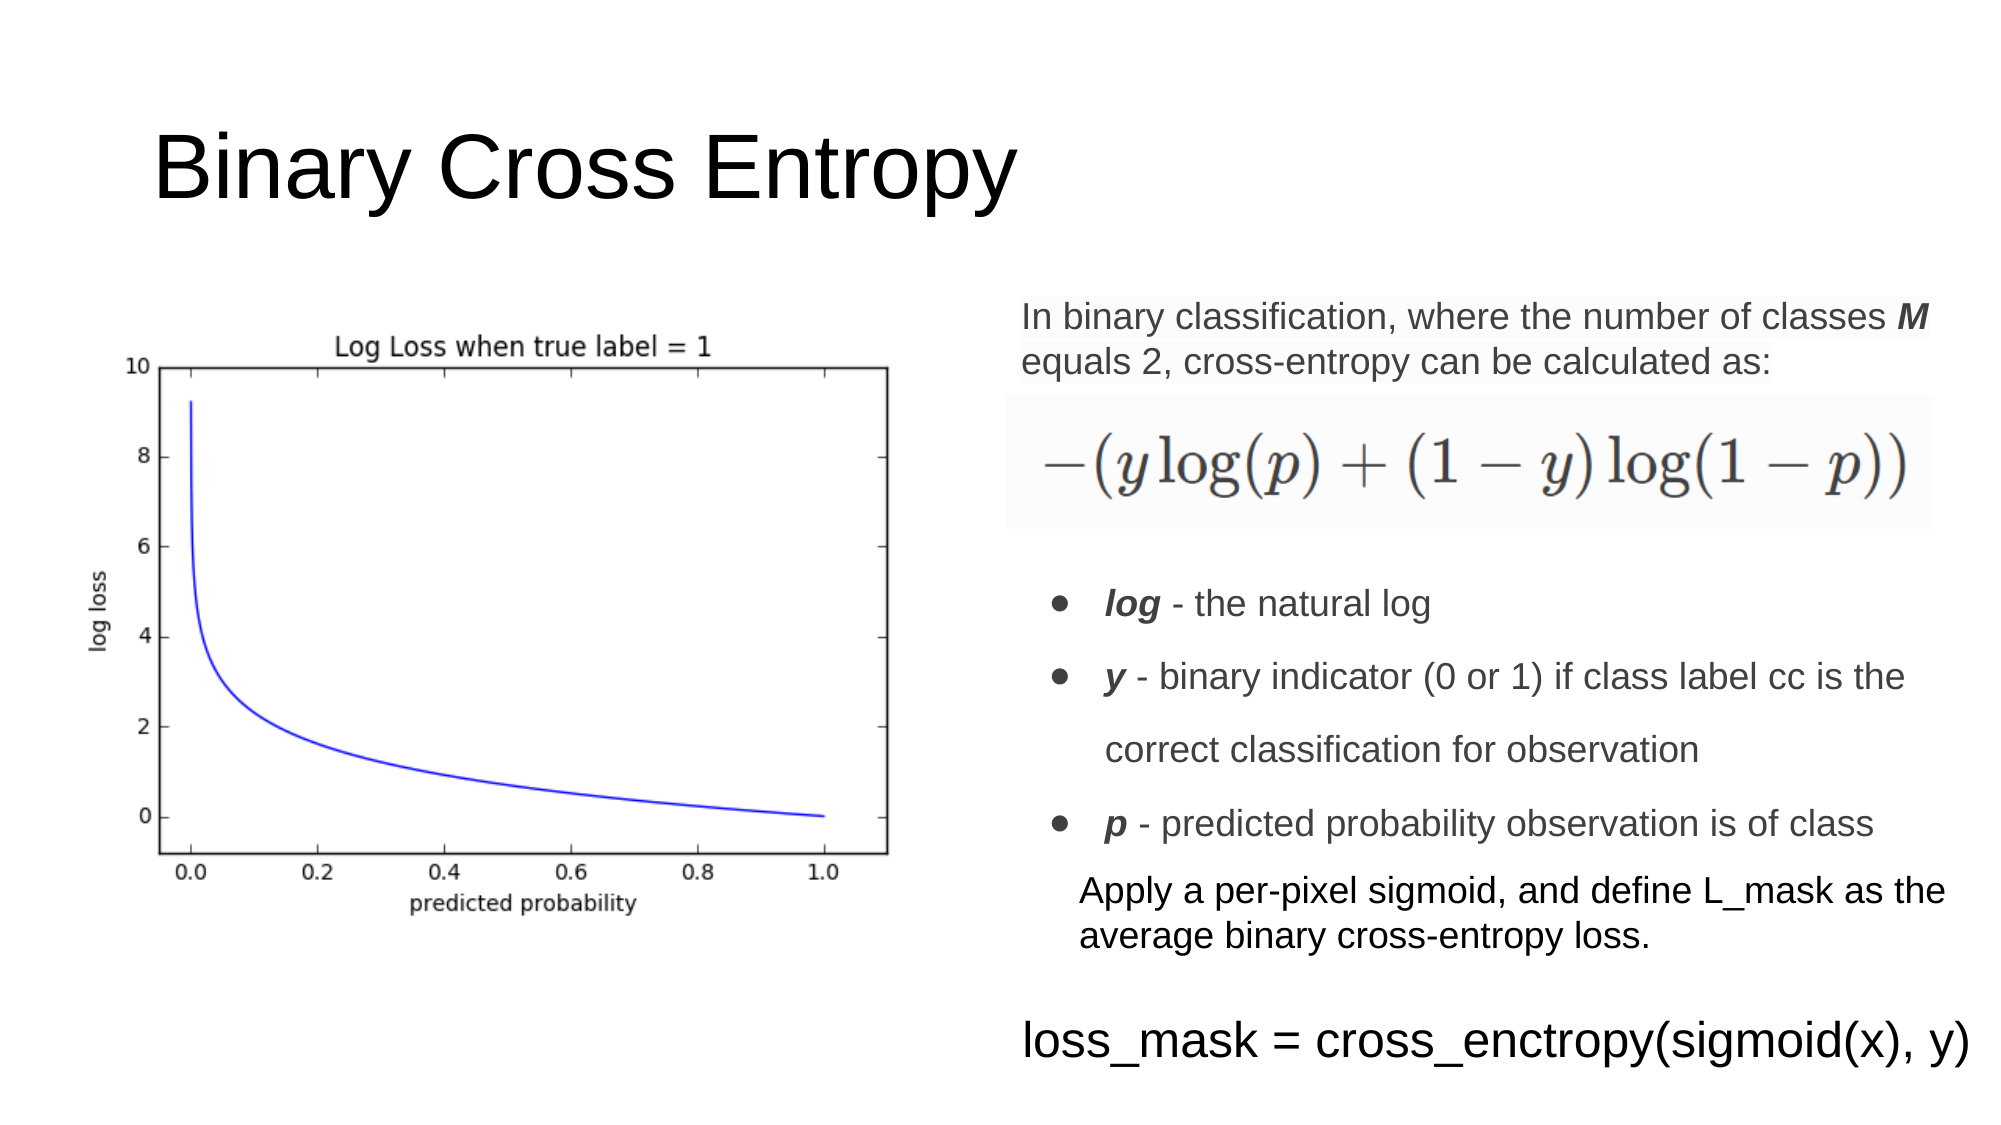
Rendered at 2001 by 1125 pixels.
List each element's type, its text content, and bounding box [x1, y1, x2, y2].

text_box log - the natural log y - binary indicator (0 or 1) if class label cc is the correct classification for observation p - predicted probability observation is of class [977, 535, 1984, 851]
text_box In binary classification, where the number of classes M equals 2, cross-entropy can be calculated as: [1006, 277, 1955, 425]
title Binary Cross Entropy [137, 59, 1863, 278]
picture [1005, 395, 1934, 529]
picture [70, 319, 940, 941]
text_box Apply a per-pixel sigmoid, and define L_mask as the average binary cross-entropy loss. [1064, 851, 1975, 984]
text_box loss_mask = cross_enctropy(sigmoid(x), y) [1007, 992, 2000, 1125]
